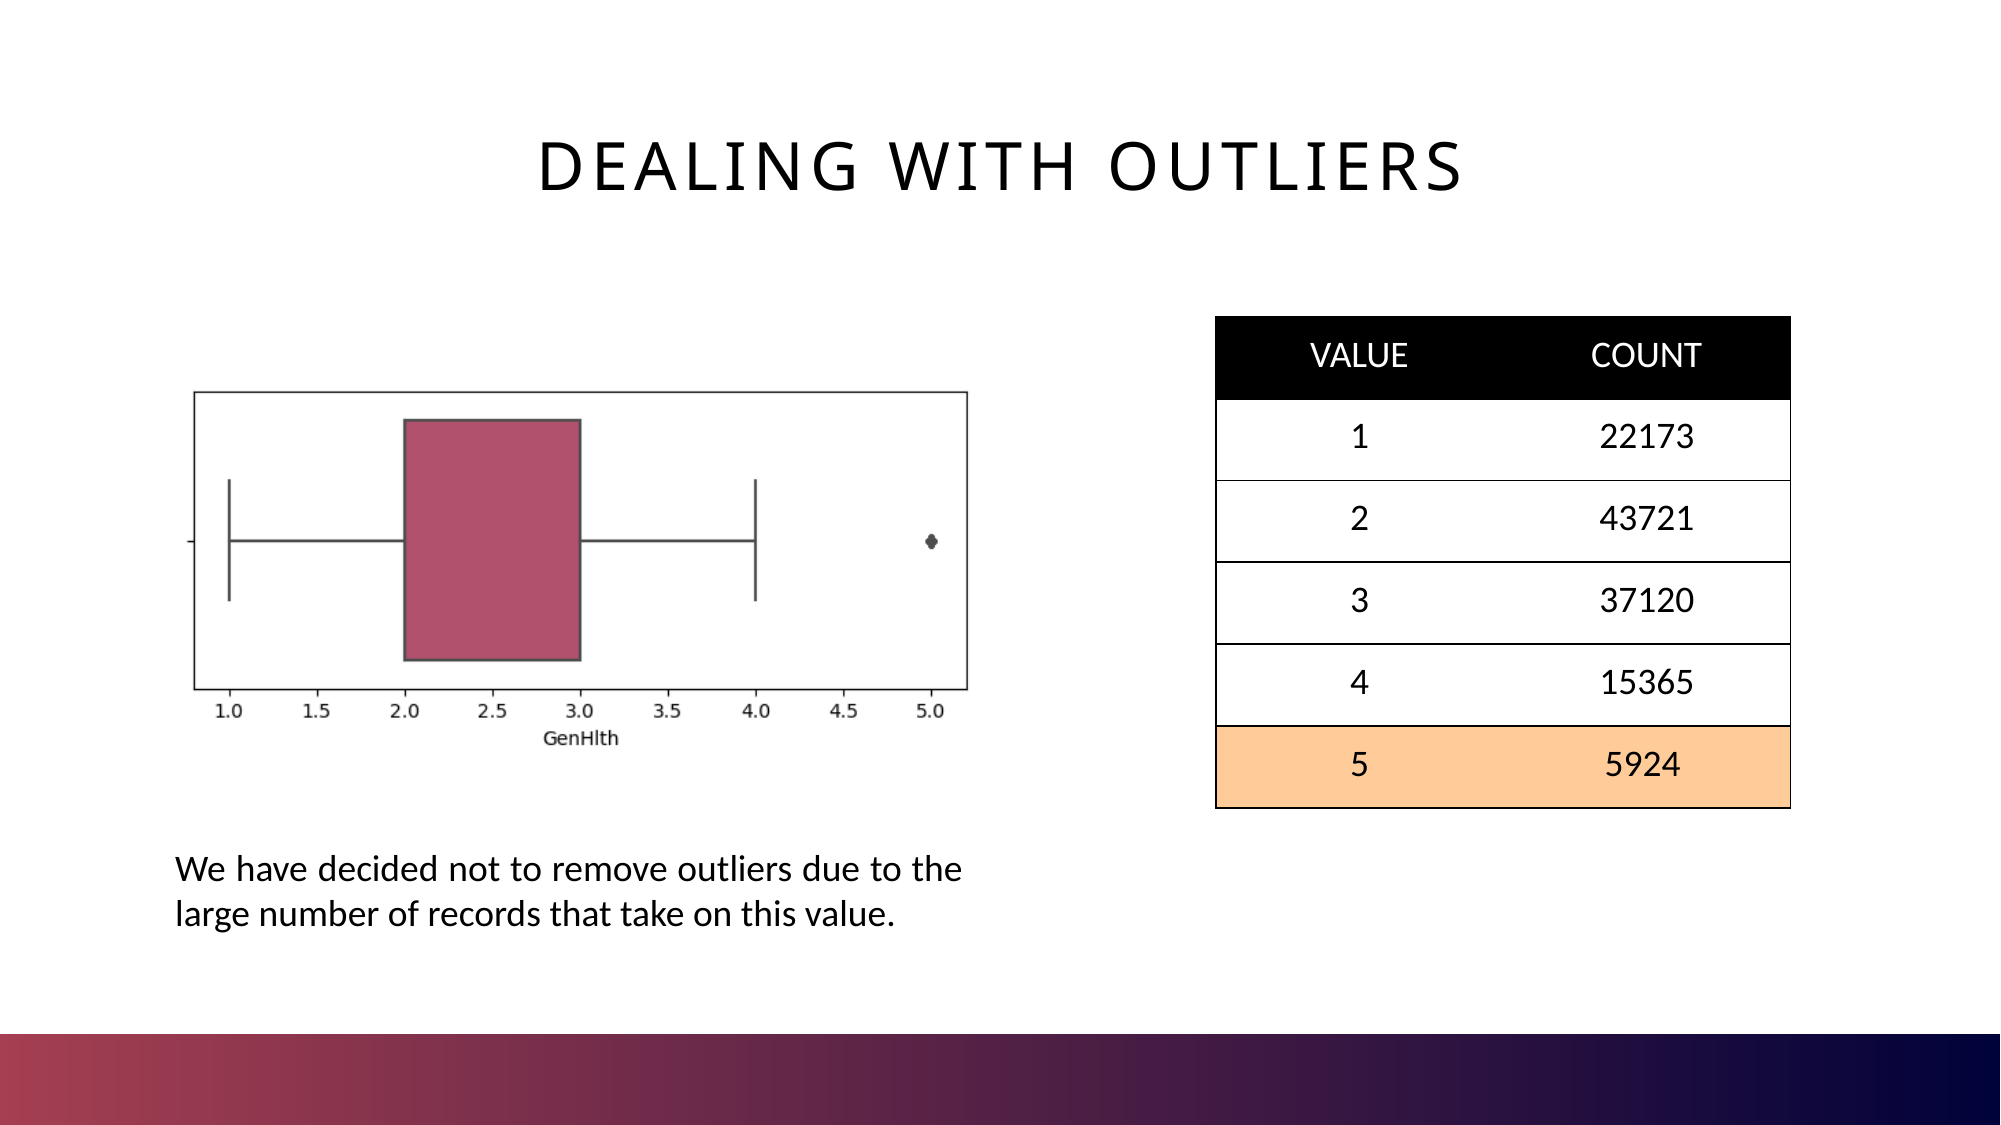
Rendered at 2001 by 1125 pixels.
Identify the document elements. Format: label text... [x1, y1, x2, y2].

table_cell 5 [1217, 727, 1503, 807]
table_header COUNT [1503, 318, 1790, 398]
table_cell 3 [1217, 563, 1503, 643]
table_cell 5924 [1503, 727, 1790, 807]
table_cell 37120 [1503, 563, 1790, 643]
text_box We have decided not to remove outliers due to the large number of records that take on this value. [160, 837, 979, 942]
table_cell 43721 [1503, 481, 1790, 561]
title dealing with outliers [137, 60, 1863, 278]
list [123, 378, 980, 747]
table_cell 22173 [1503, 400, 1790, 480]
table_header VALUE [1217, 318, 1503, 398]
table_cell 1 [1217, 400, 1503, 480]
table_cell 2 [1217, 481, 1503, 561]
table_cell 4 [1217, 645, 1503, 725]
table_cell 15365 [1503, 645, 1790, 725]
text_box [0, 1033, 2000, 1125]
